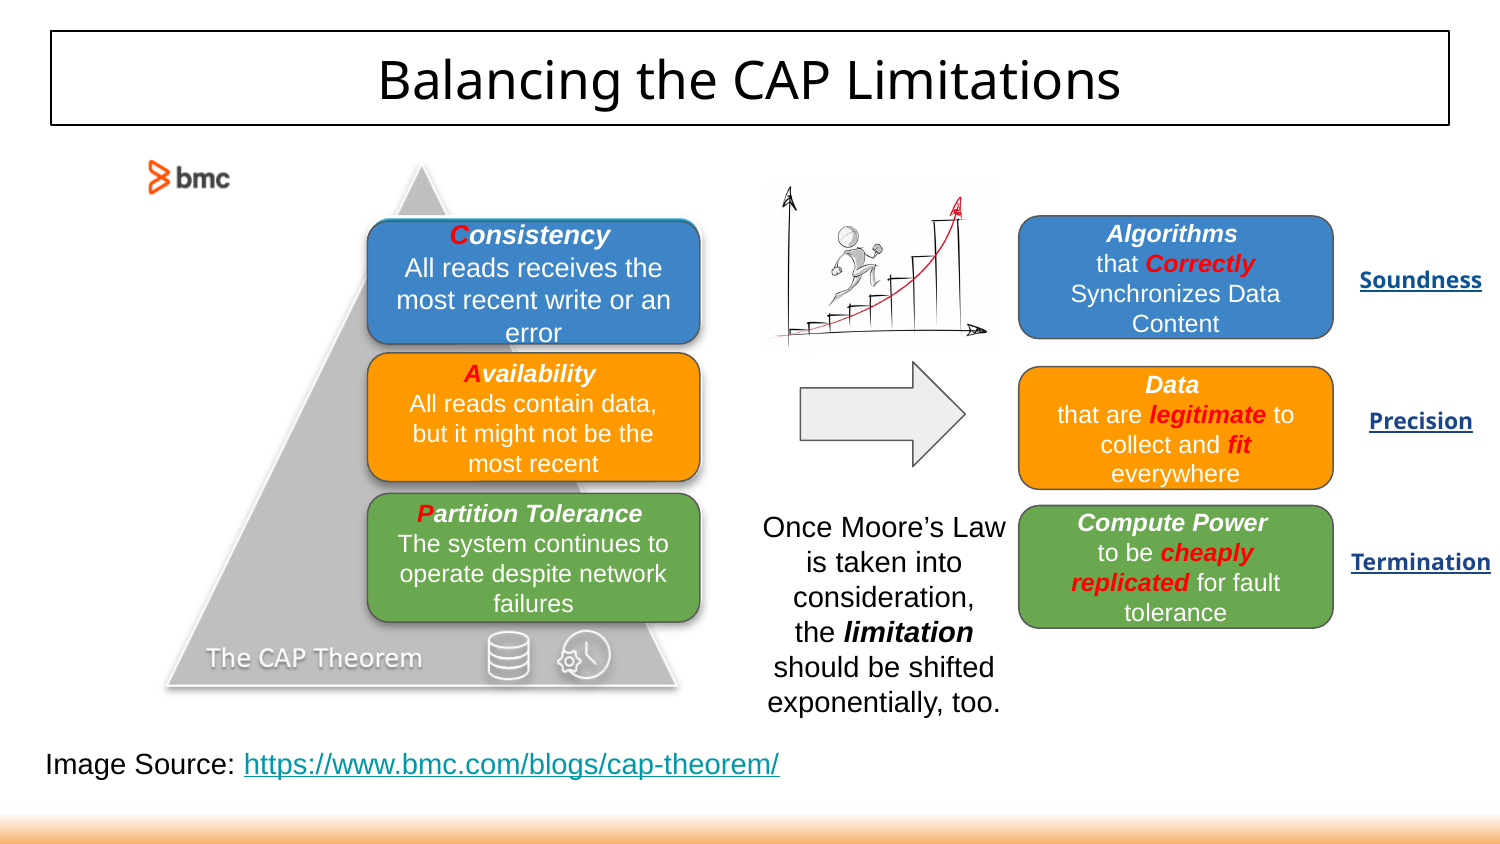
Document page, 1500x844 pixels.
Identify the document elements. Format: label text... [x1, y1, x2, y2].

text_box Soundness [1338, 235, 1500, 327]
title Balancing the CAP Limitations [50, 30, 1450, 127]
text_box Image Source: https://www.bmc.com/blogs/cap-theorem/ [30, 729, 872, 795]
text_box Algorithms that Correctly Synchronizes Data Content [1018, 215, 1334, 339]
text_box Once Moore’s Law is taken into consideration, the limitation should be shifted exponentially, too. [734, 493, 1035, 734]
picture [766, 177, 1000, 354]
text_box Data that are legitimate to collect and fit everywhere [1018, 366, 1334, 490]
text_box [800, 361, 966, 467]
text_box Precision [1342, 376, 1500, 468]
text_box Termination [1333, 517, 1500, 609]
picture [148, 157, 754, 699]
text_box Compute Power to be cheaply replicated for fault tolerance [1018, 505, 1334, 629]
